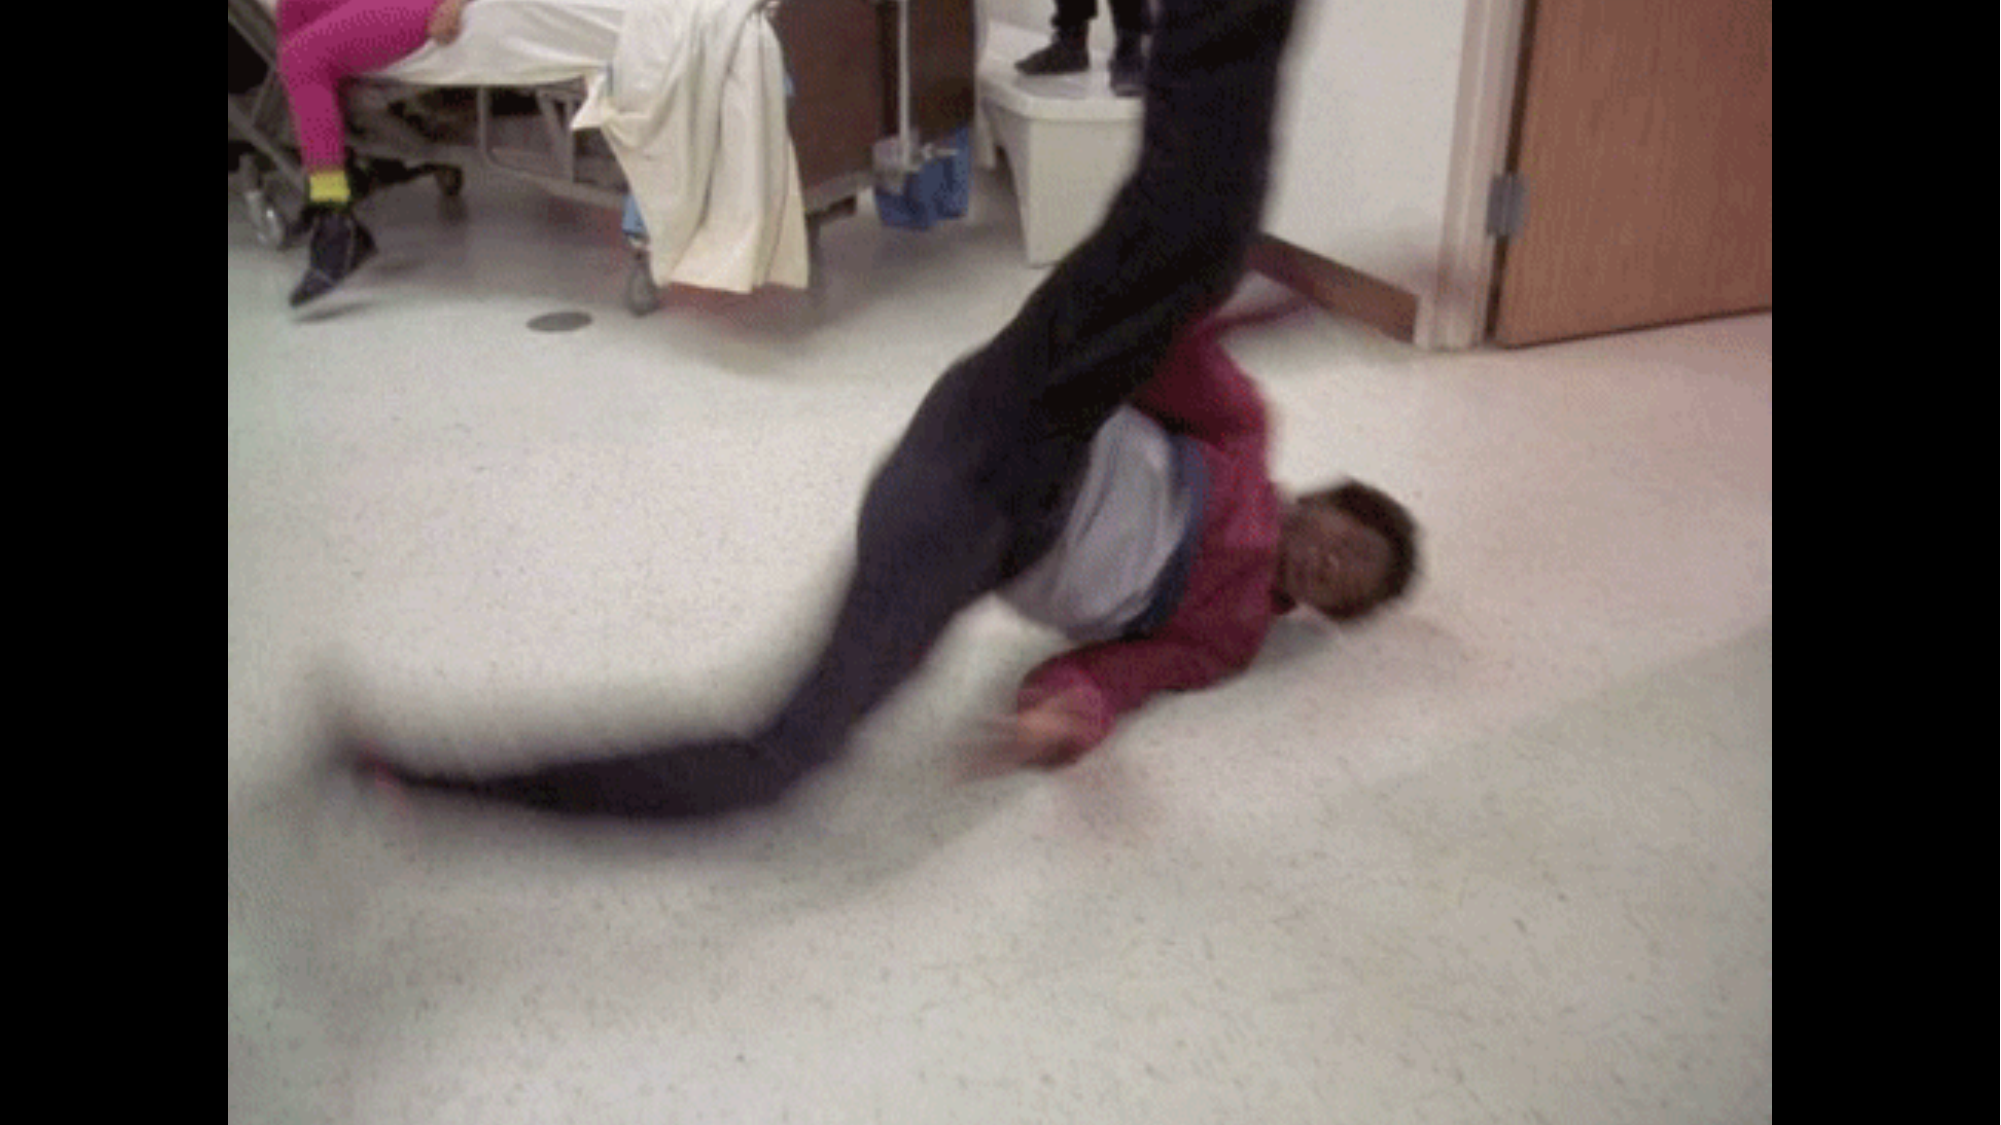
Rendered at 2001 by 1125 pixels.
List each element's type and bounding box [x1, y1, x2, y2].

picture [227, 0, 1772, 1125]
